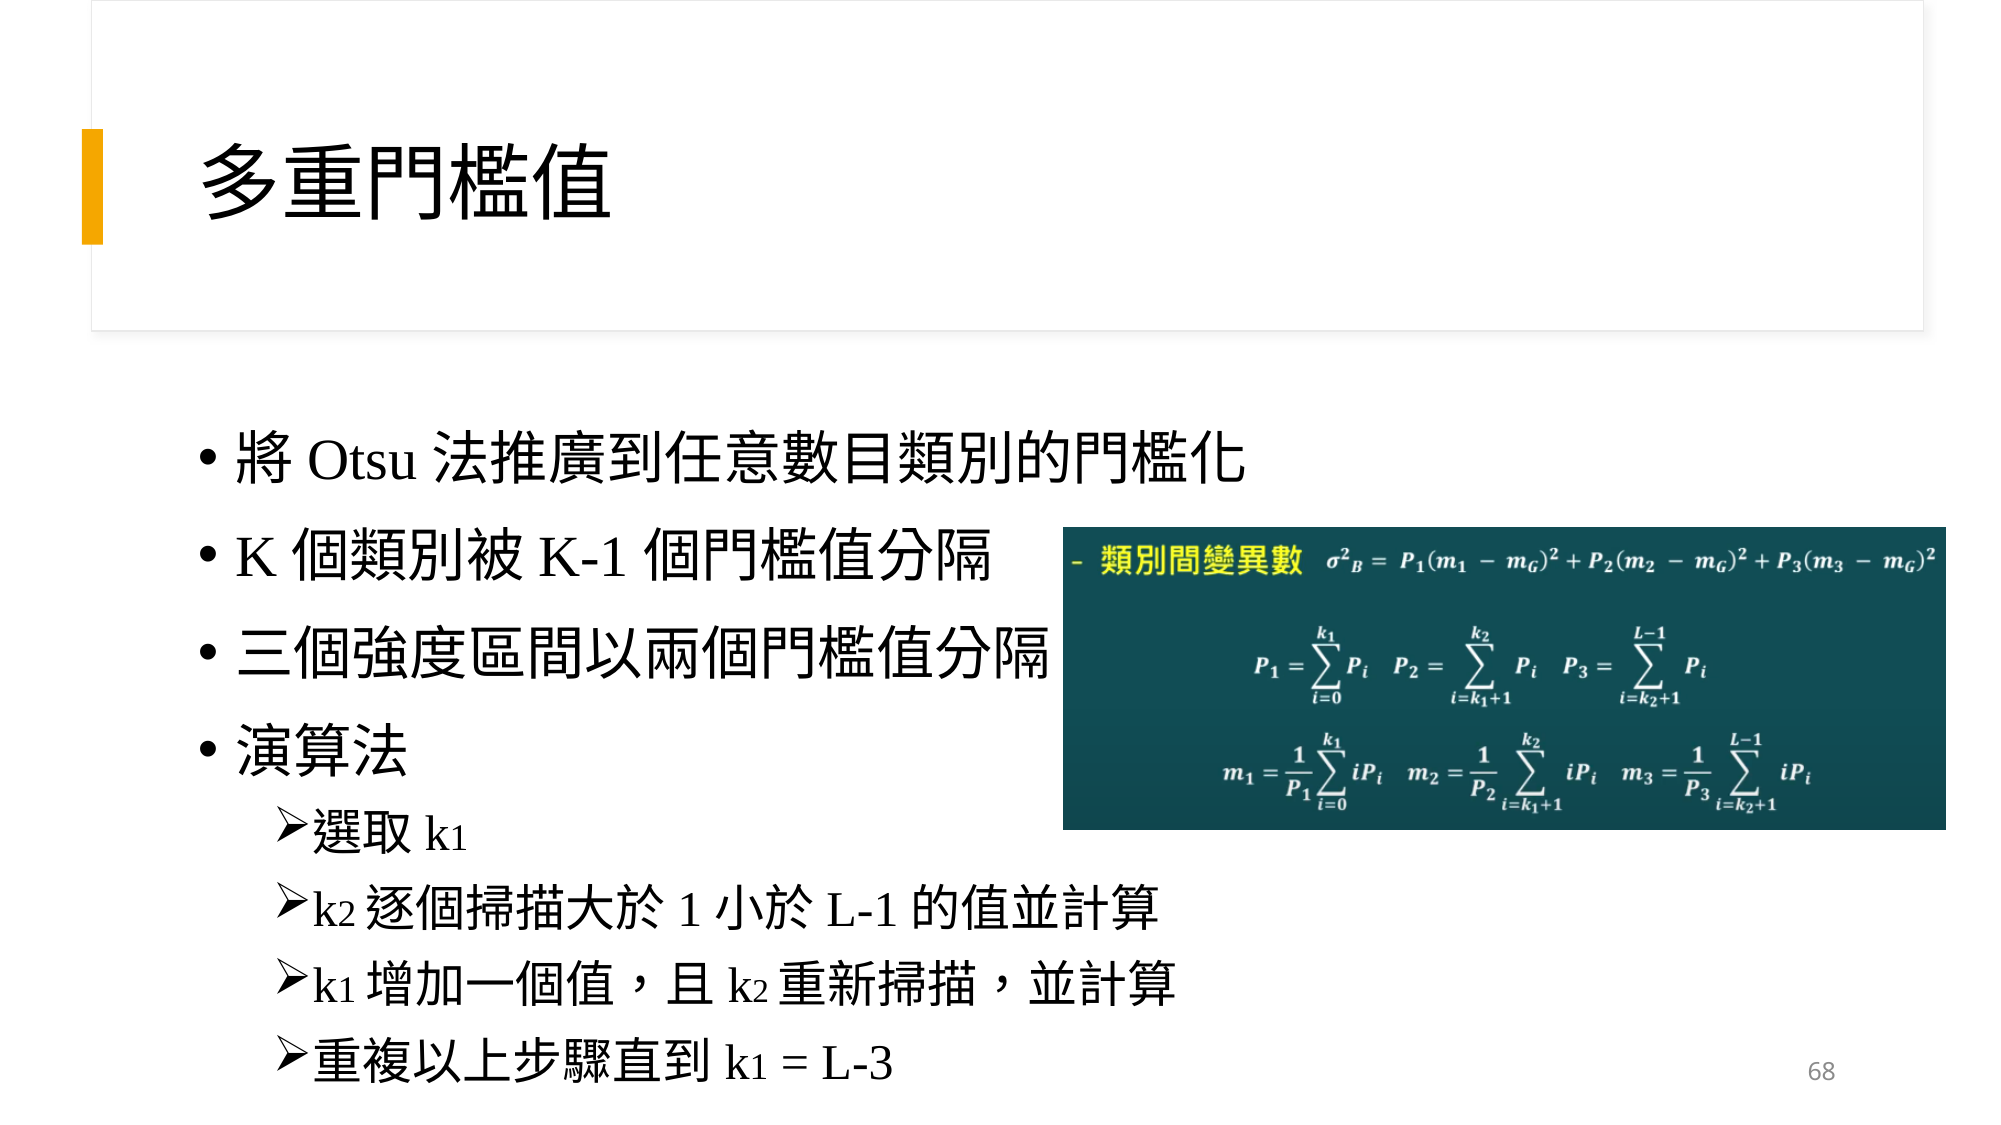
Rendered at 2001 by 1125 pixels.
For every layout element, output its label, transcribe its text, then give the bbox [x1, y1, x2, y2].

slide_number 68 [1401, 1042, 1851, 1103]
title 多重門檻值 [183, 90, 1851, 284]
picture [1063, 527, 1946, 830]
